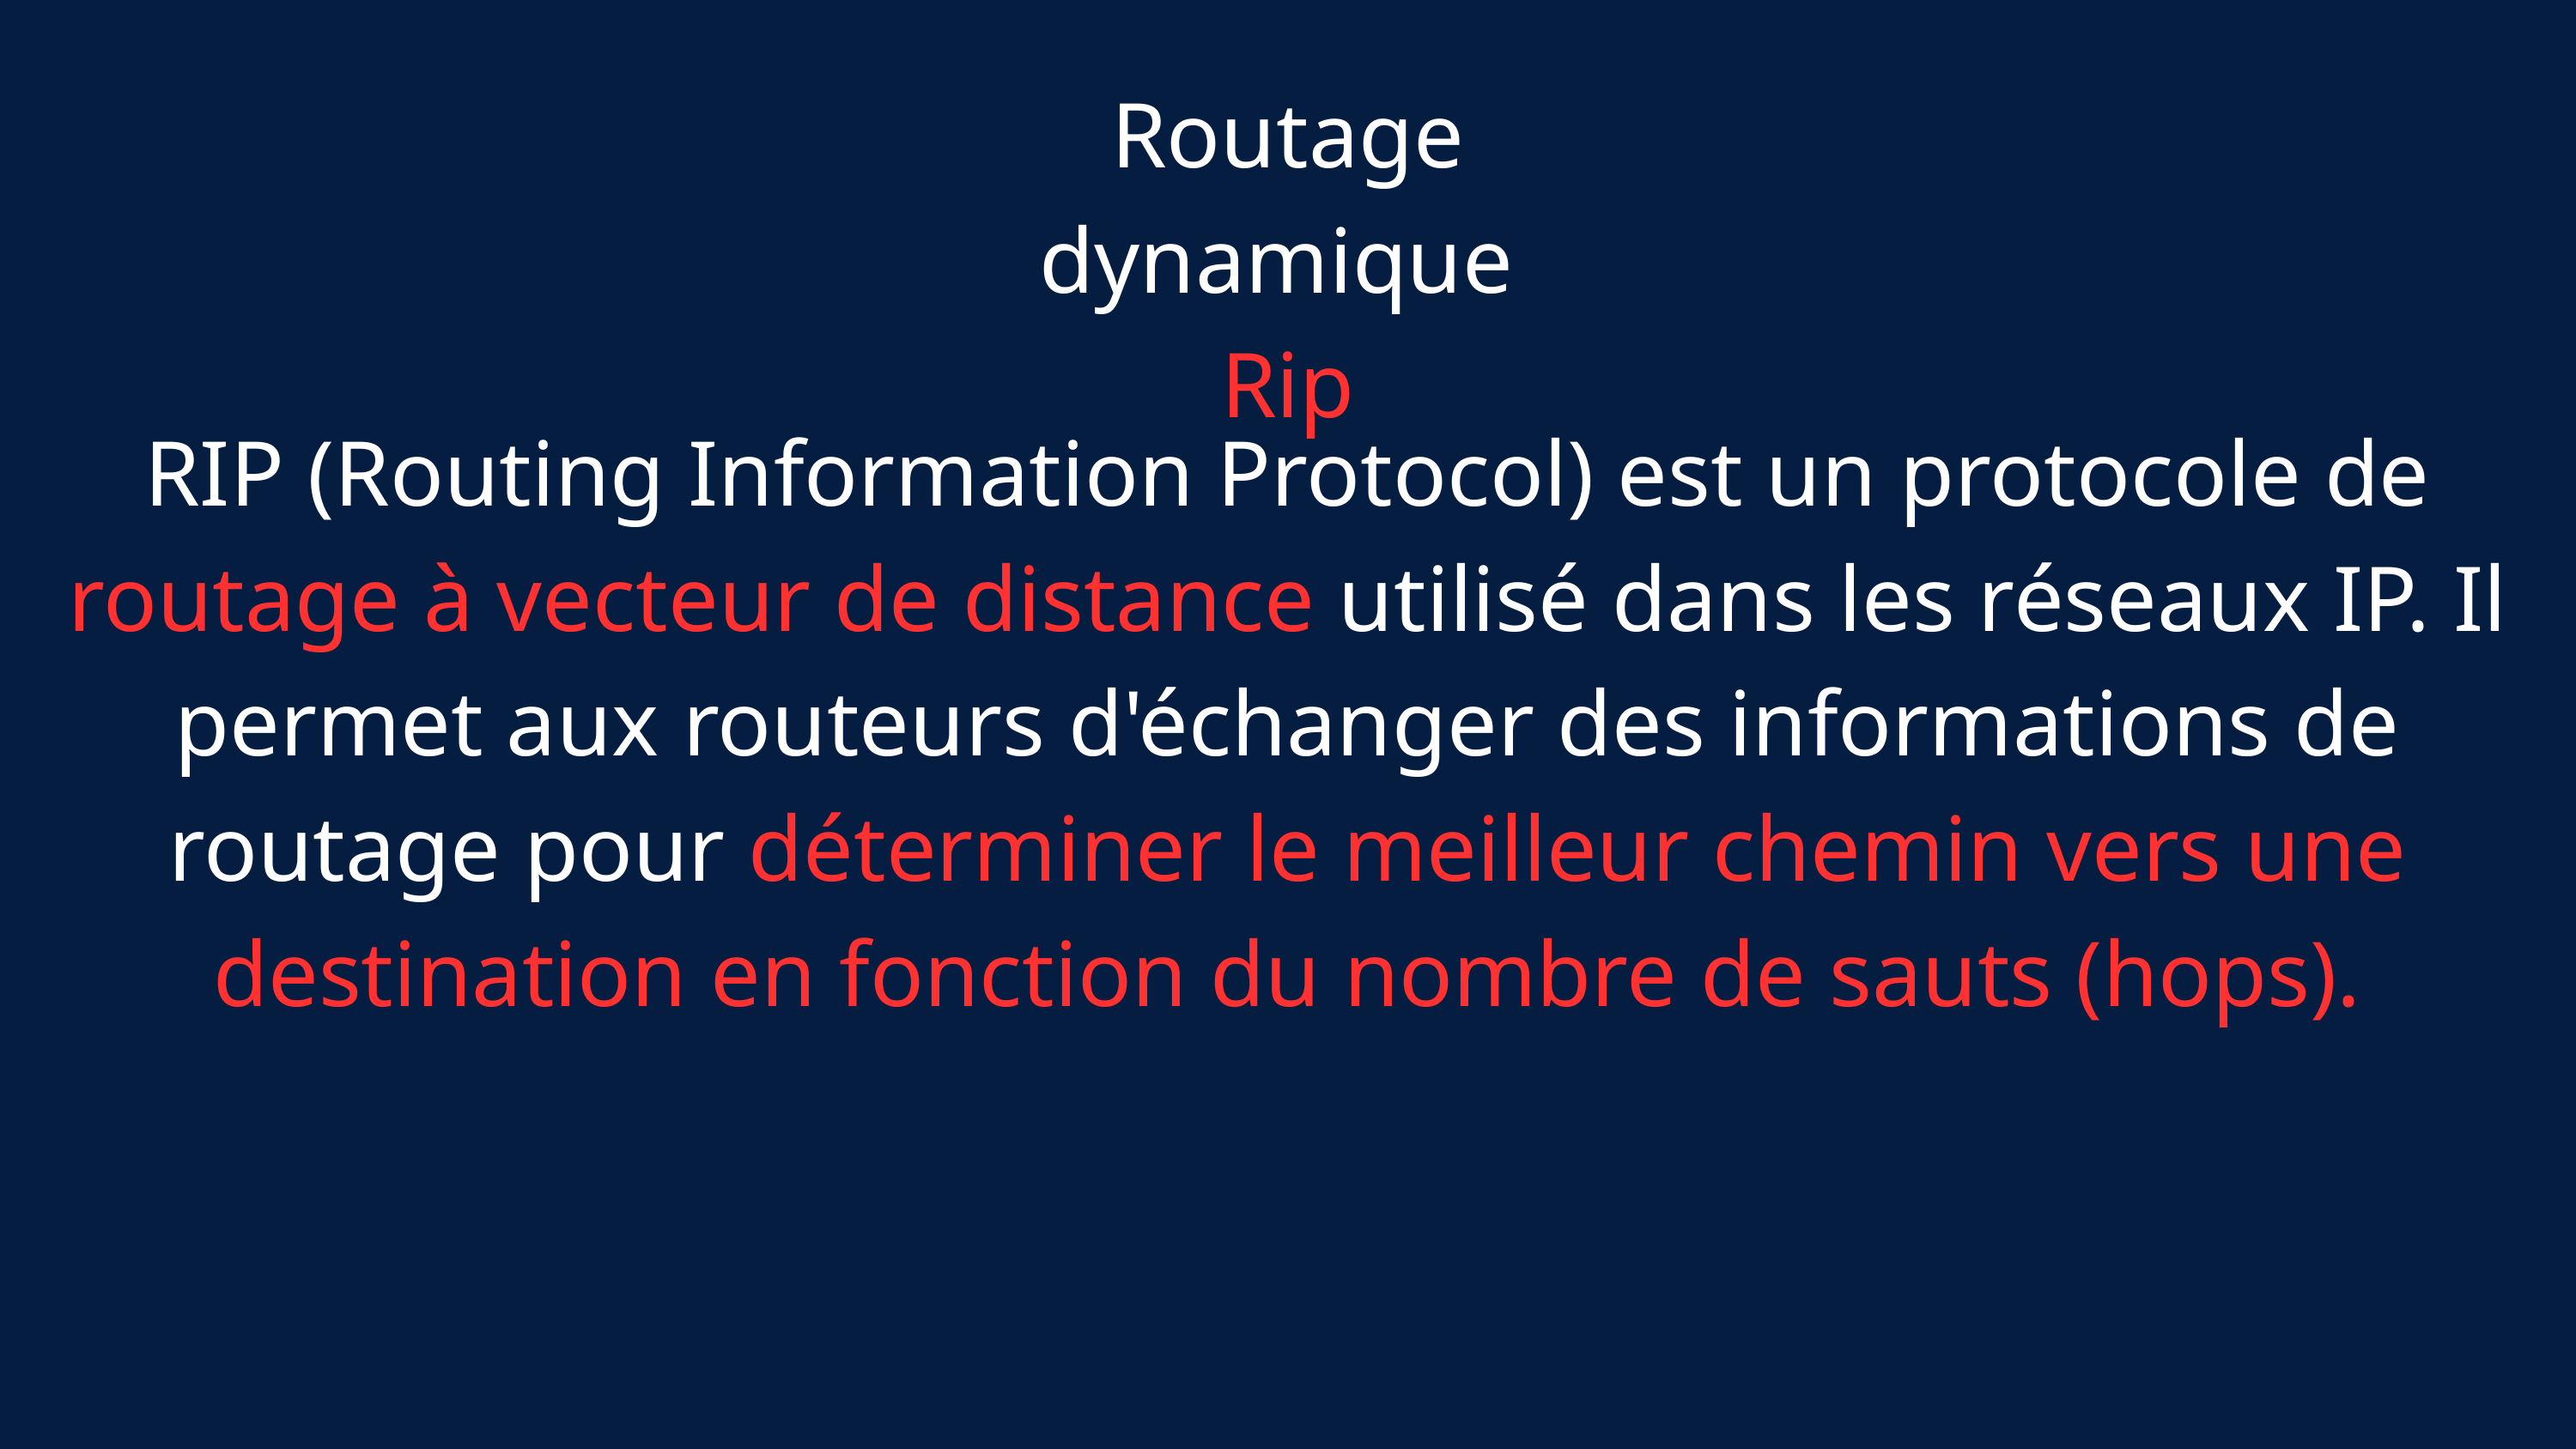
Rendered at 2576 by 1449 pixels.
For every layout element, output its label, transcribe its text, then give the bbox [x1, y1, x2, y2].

text_box Routage dynamique Rip [994, 60, 1582, 398]
text_box RIP (Routing Information Protocol) est un protocole de routage à vecteur de distance utilisé dans les réseaux IP. Il permet aux routeurs d'échanger des informations de routage pour déterminer le meilleur chemin vers une destination en fonction du nombre de sauts (hops). [0, 398, 2576, 1025]
